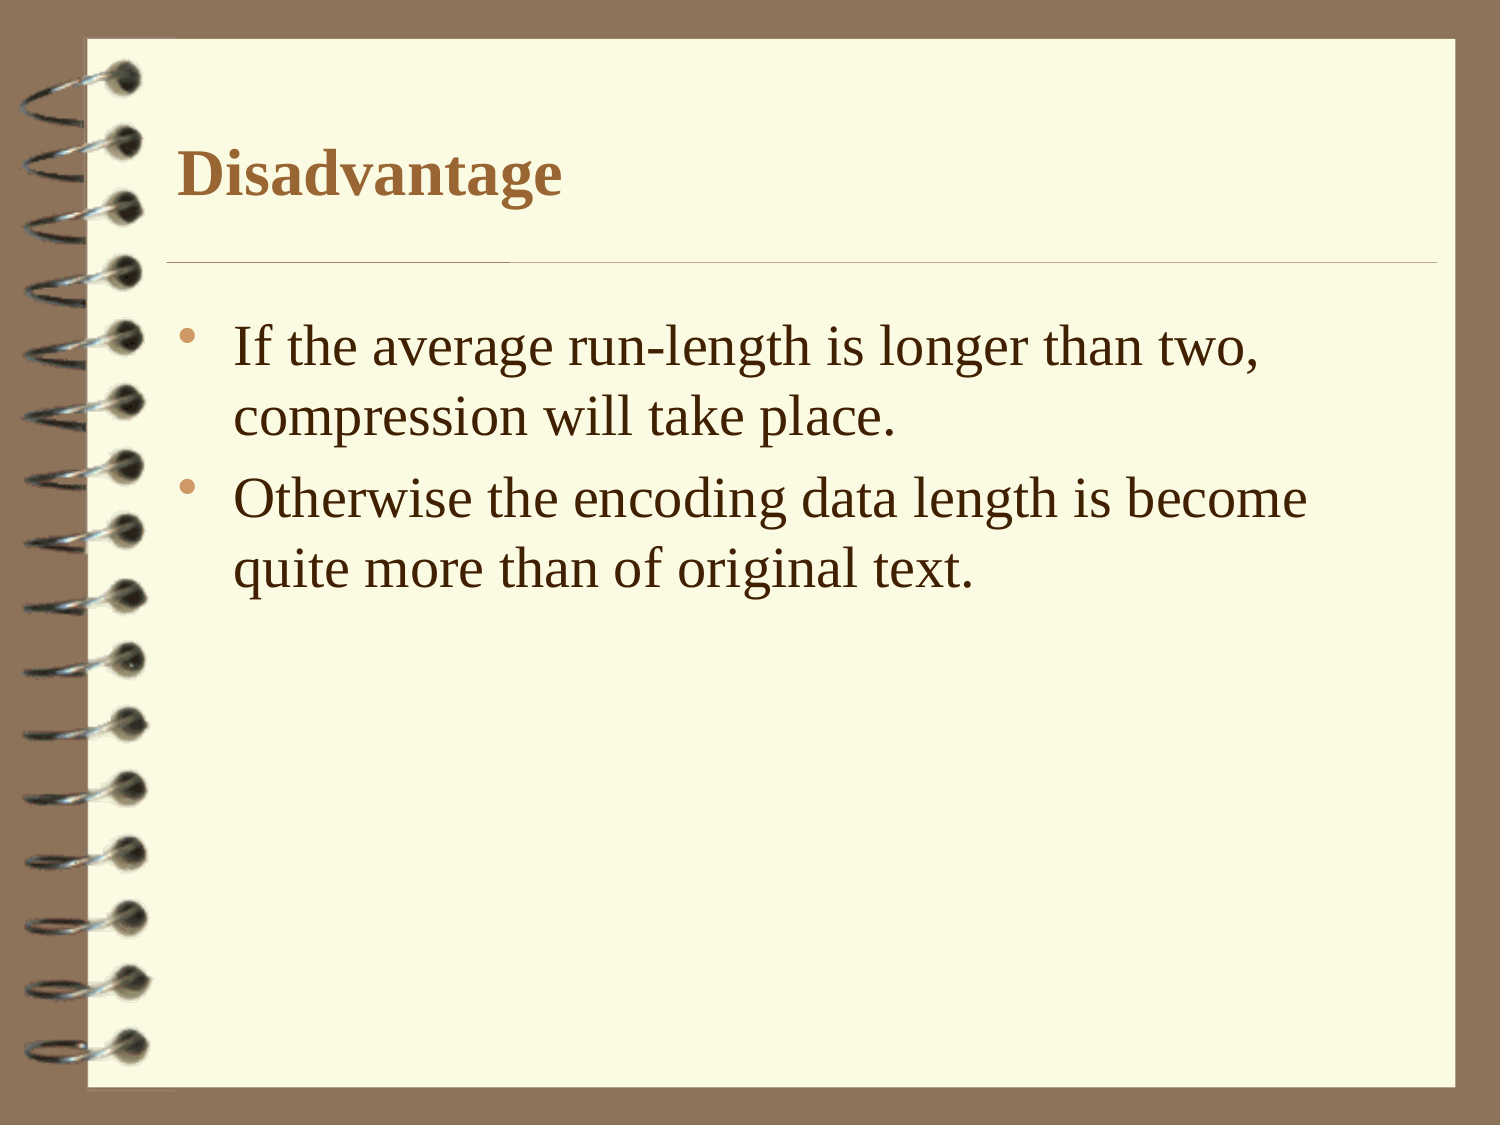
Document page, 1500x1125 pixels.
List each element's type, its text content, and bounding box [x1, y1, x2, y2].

picture [0, 0, 175, 1125]
title Disadvantage [162, 74, 1438, 263]
list If the average run-length is longer than two, compression will take place. Otherwise the encoding data length is become quite more than of original text. [162, 299, 1438, 976]
